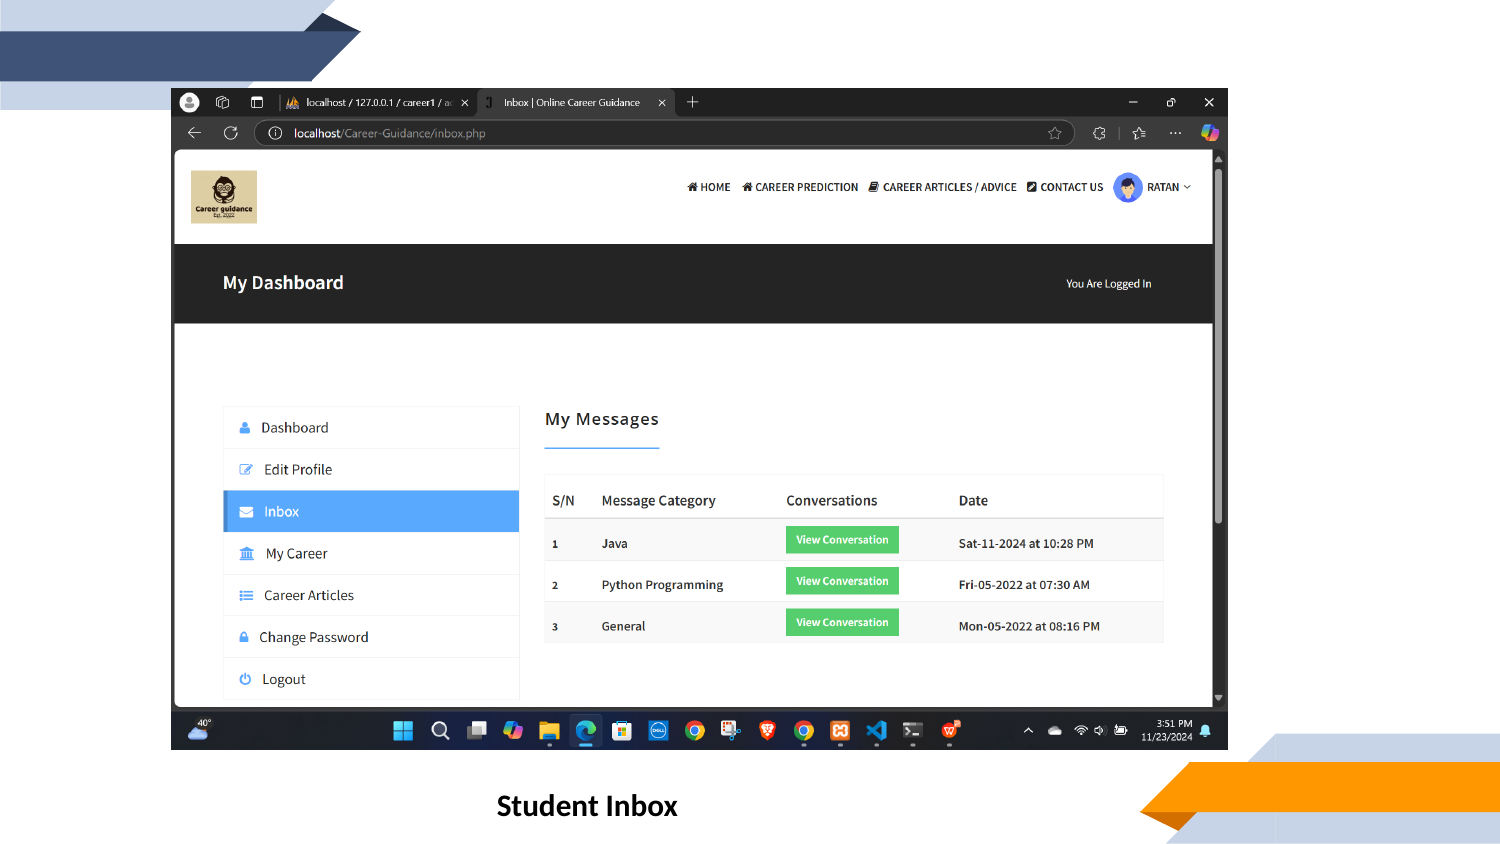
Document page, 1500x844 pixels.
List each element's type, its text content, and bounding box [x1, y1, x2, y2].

picture [170, 88, 1228, 750]
text_box Student Inbox [478, 766, 971, 838]
slide_number [1249, 760, 1494, 813]
